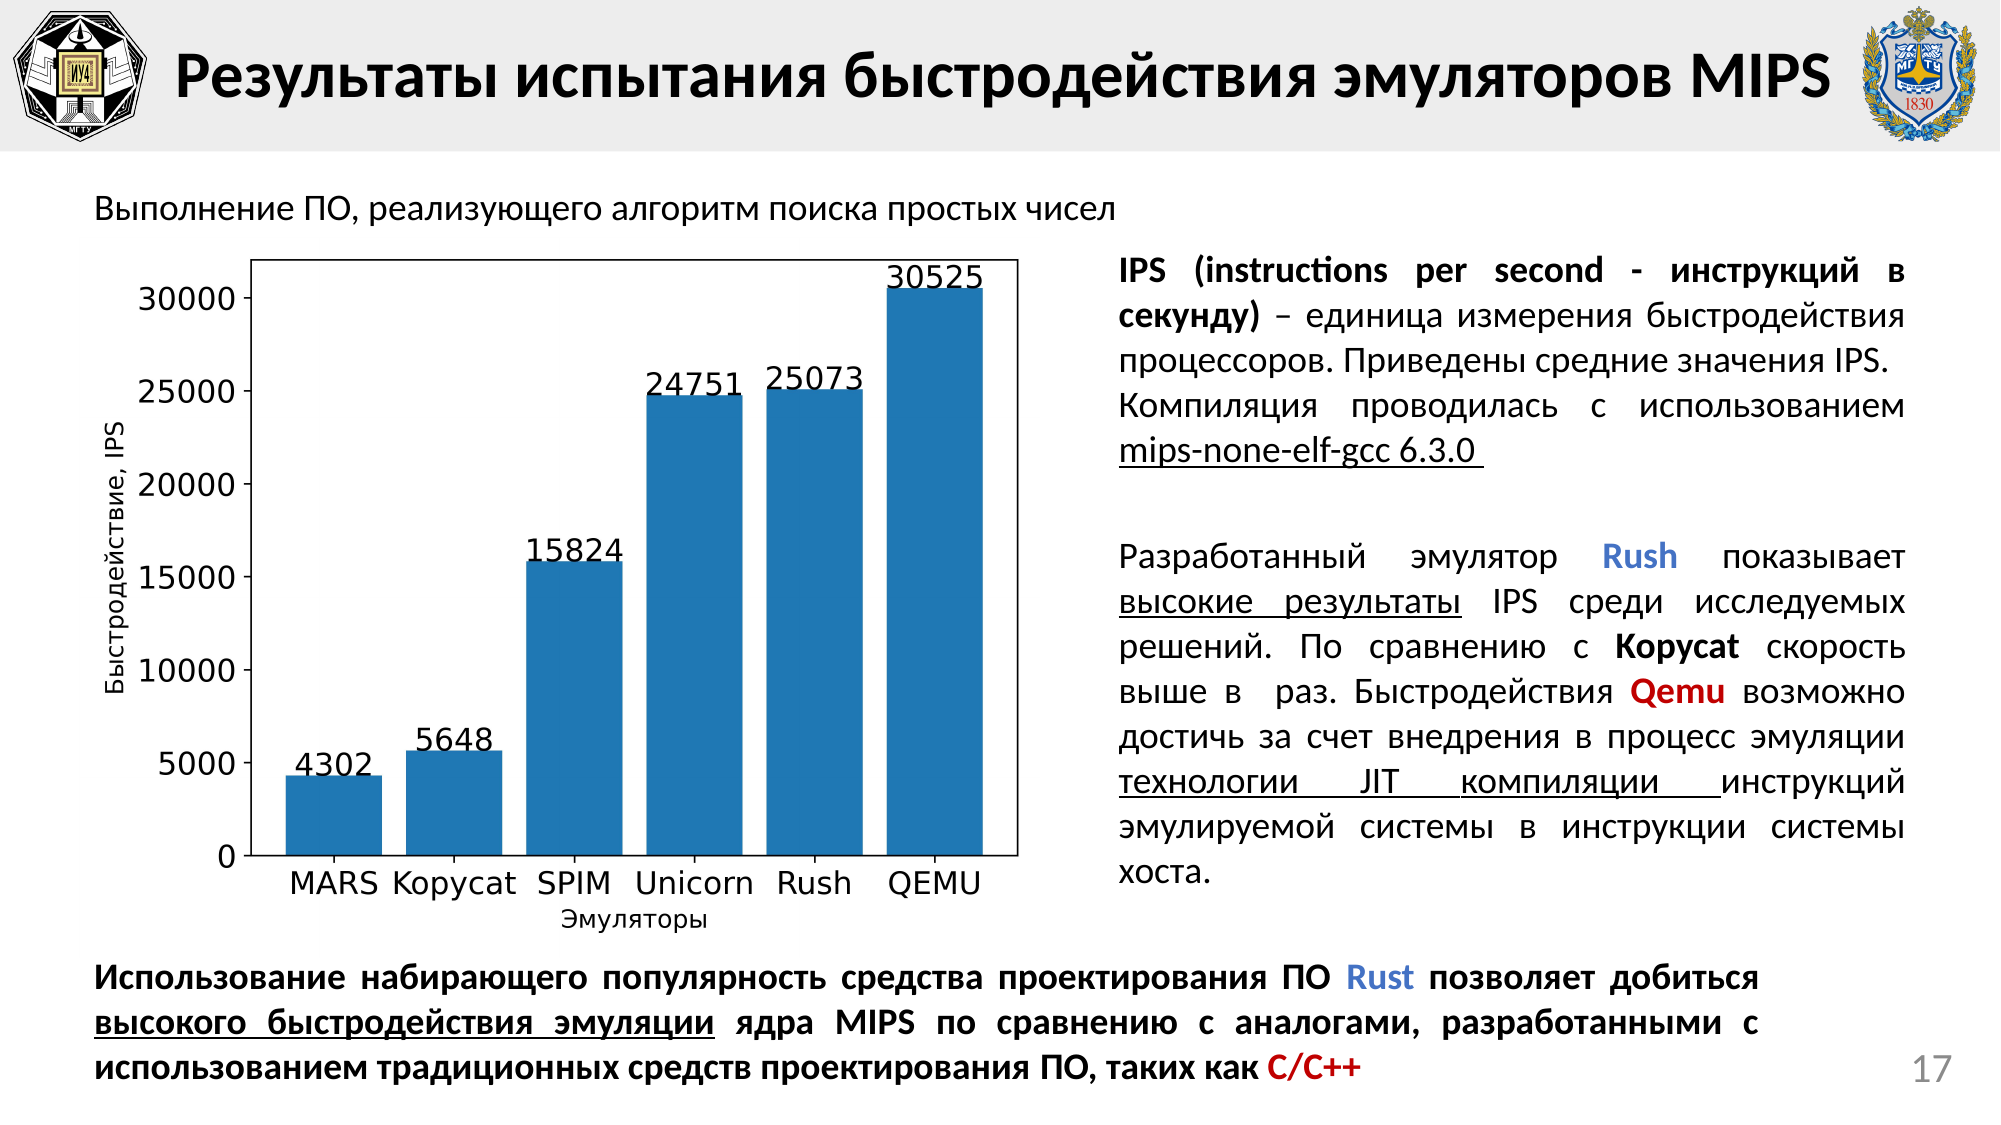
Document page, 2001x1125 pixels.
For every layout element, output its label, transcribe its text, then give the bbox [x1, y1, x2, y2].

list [79, 237, 1040, 958]
slide_number 17 [1517, 1036, 1968, 1097]
text_box Выполнение ПО, реализующего алгоритм поиска простых чисел [79, 175, 1149, 236]
text_box Использование набирающего популярность средства проектирования ПО Rust позволяет добиться высокого быстродействия эмуляции ядра MIPS по сравнению с аналогами, разработанными с использованием традиционных средств проектирования ПО, таких как C/C++ [79, 944, 1775, 1095]
picture [1862, 6, 1977, 142]
picture [13, 11, 147, 142]
text_box IPS (instructions per second - инструкций в секунду) – единица измерения быстродействия процессоров. Приведены средние значения IPS. Компиляция проводилась с использованием mips-none-elf-gcc 6.3.0 [1103, 237, 1921, 478]
title Результаты испытания быстродействия эмуляторов MIPS [160, 0, 1850, 152]
